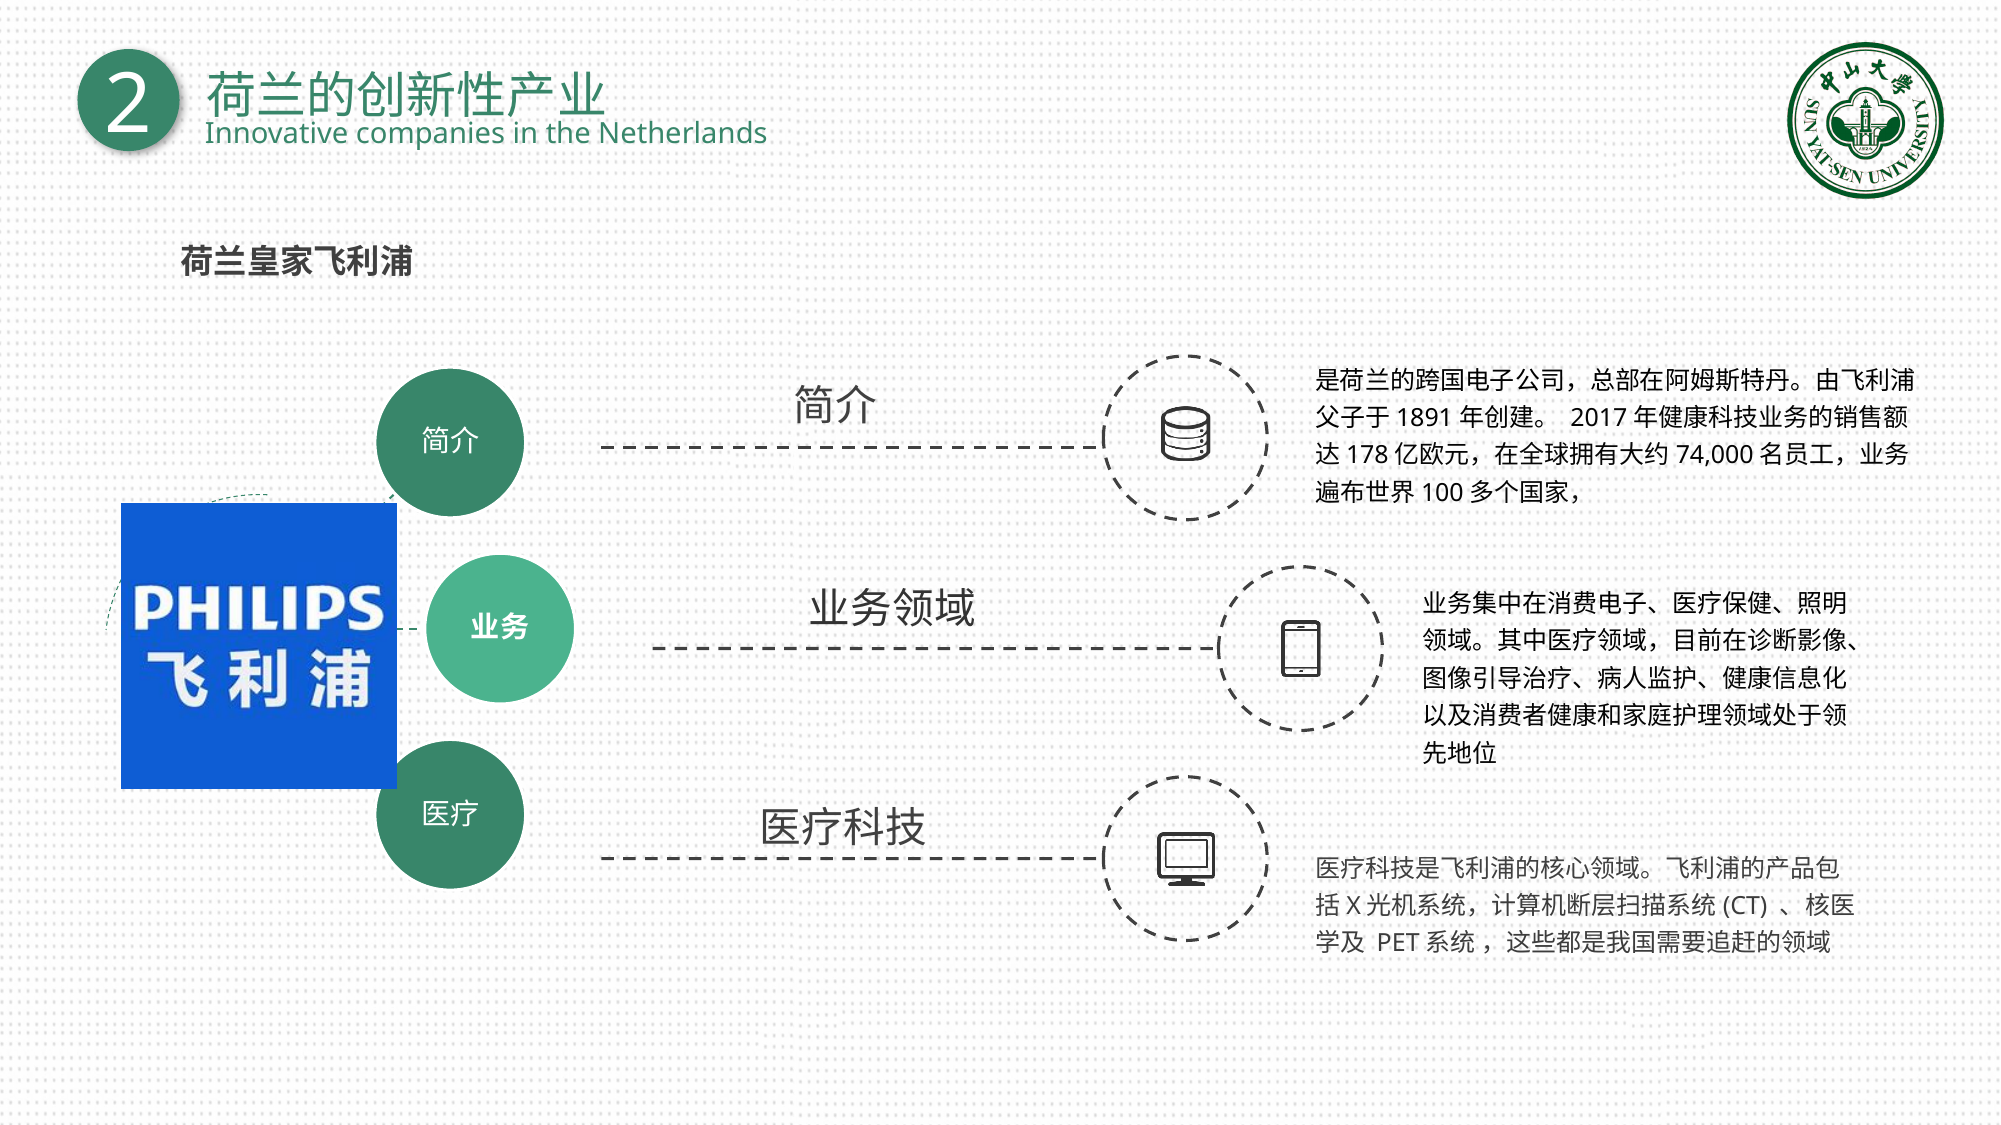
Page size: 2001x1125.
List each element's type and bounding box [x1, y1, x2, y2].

text_box [77, 355, 1383, 941]
picture [0, 0, 2000, 1125]
